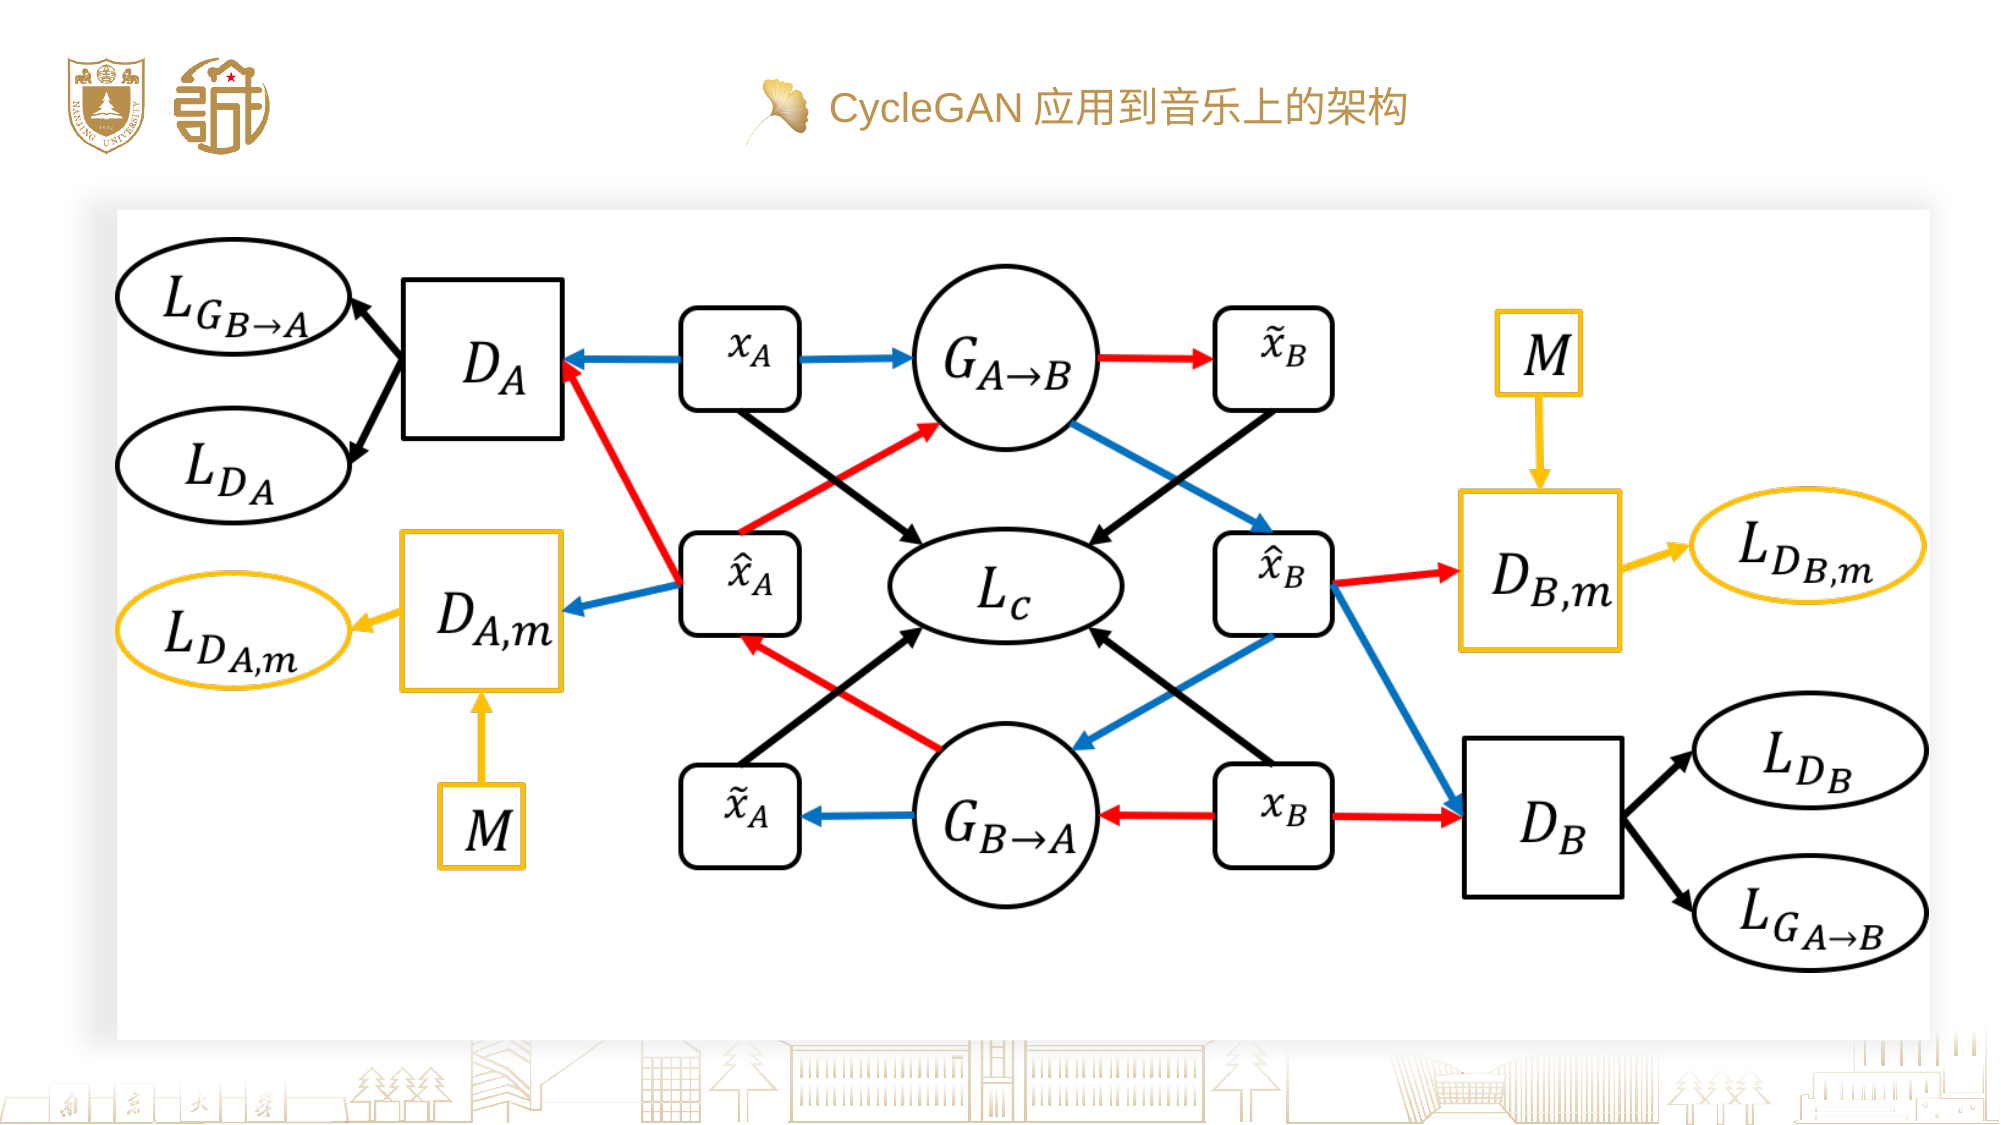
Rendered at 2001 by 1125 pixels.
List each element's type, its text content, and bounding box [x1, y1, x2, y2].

picture [0, 0, 1929, 973]
text_box [116, 209, 1931, 1042]
text_box CycleGAN应用到音乐上的架构 [814, 73, 1425, 139]
picture [731, 64, 830, 169]
